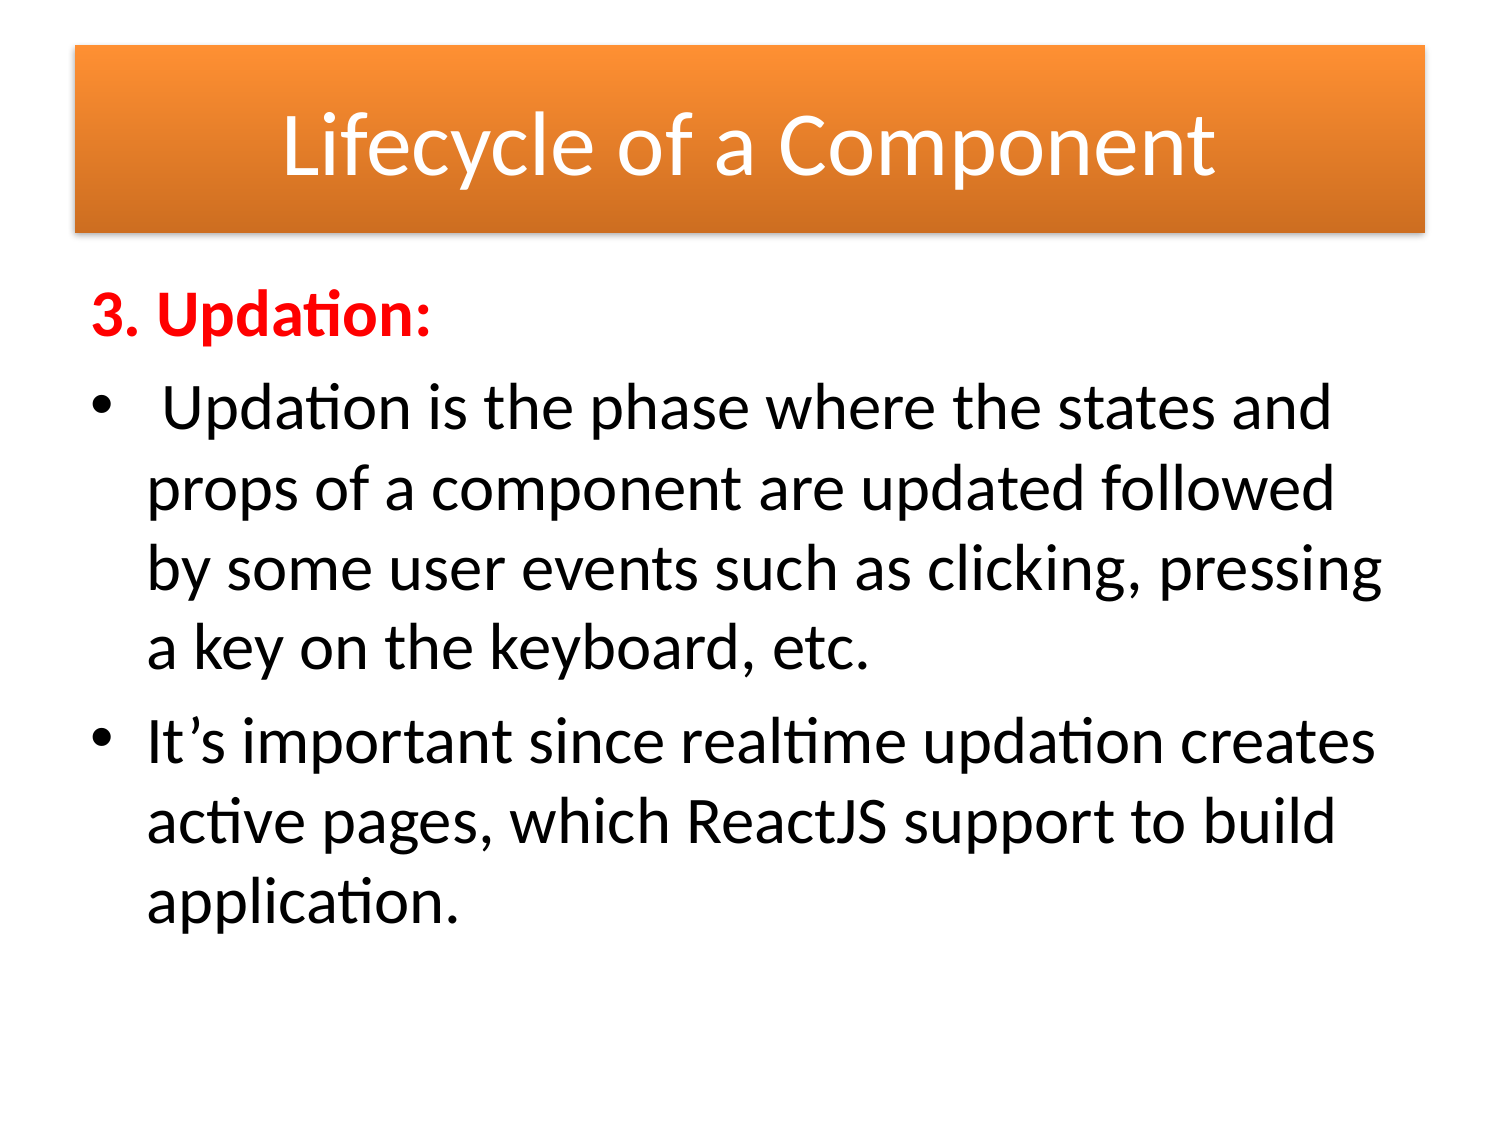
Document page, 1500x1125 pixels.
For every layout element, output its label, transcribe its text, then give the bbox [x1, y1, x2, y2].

title Lifecycle of a Component [75, 45, 1425, 233]
list 3. Updation: Updation is the phase where the states and props of a component are updated followed by some user events such as clicking, pressing a key on the keyboard, etc. It’s important since realtime updation creates active pages, which ReactJS support to build application. [75, 262, 1425, 1005]
